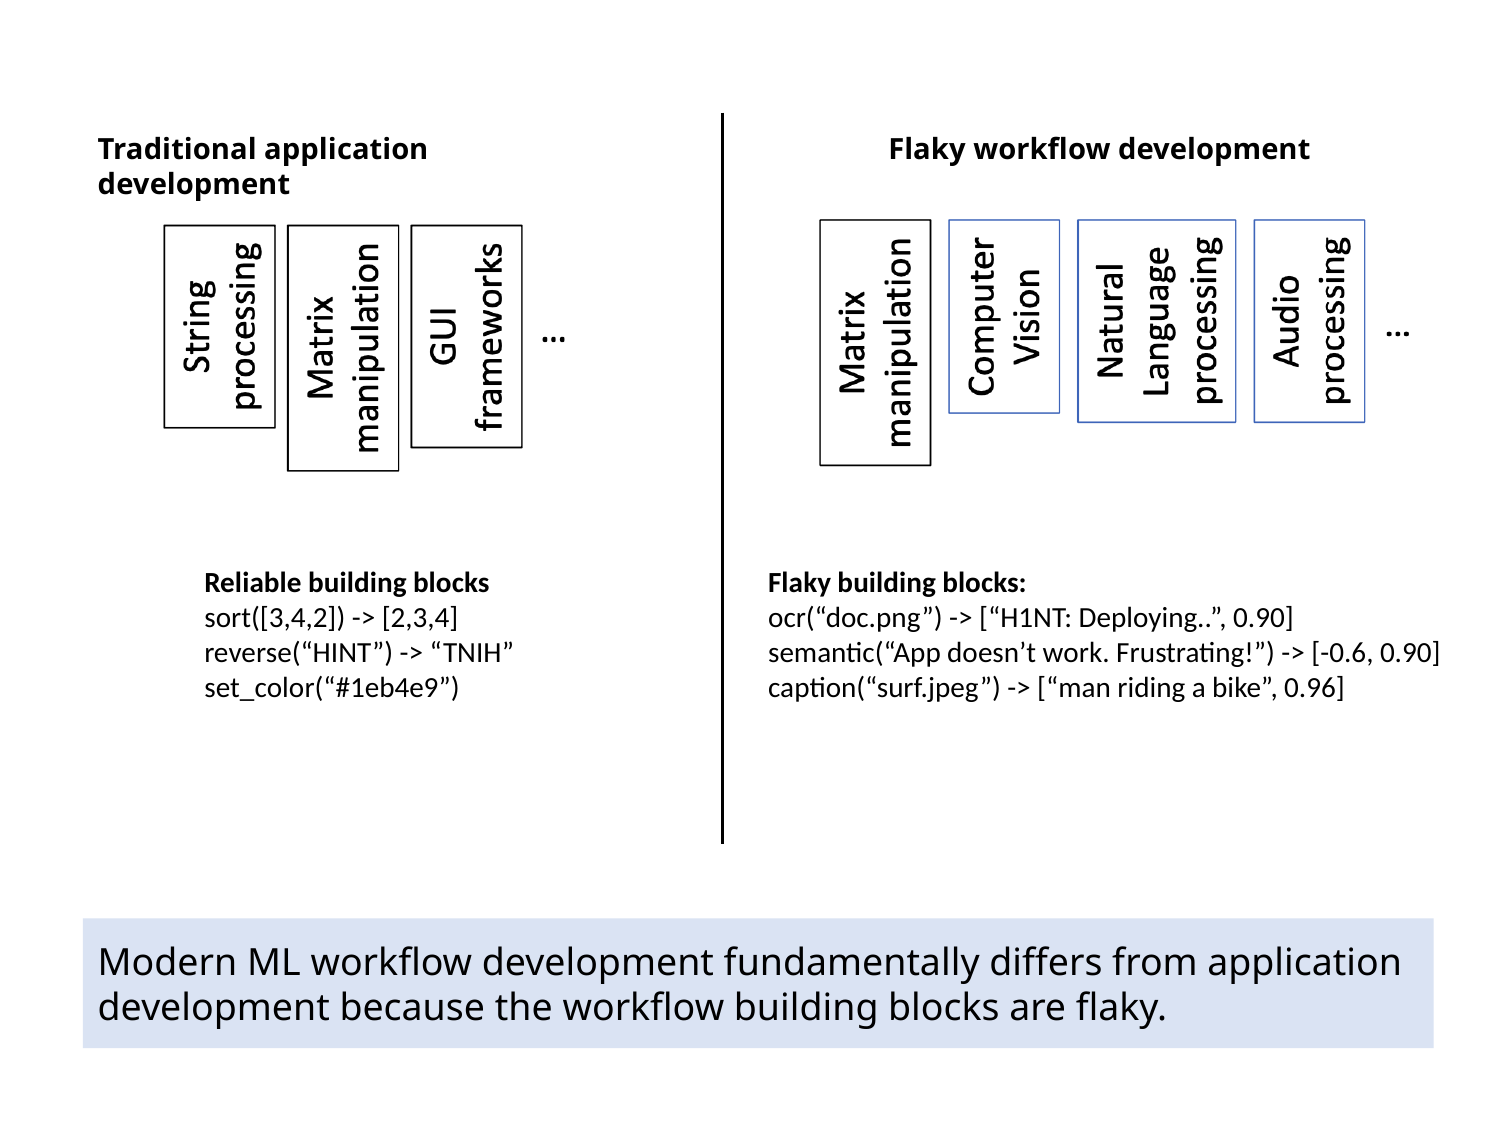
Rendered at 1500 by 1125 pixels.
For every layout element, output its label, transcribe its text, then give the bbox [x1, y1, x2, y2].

picture [149, 207, 570, 480]
text_box Modern ML workflow development fundamentally differs from application development because the workflow building blocks are flaky. [82, 917, 1435, 1049]
text_box Traditional application development [82, 123, 637, 208]
picture [789, 206, 1421, 479]
text_box Flaky building blocks: ocr(“doc.png”) -> [“H1NT: Deploying..”, 0.90] semantic(“App doesn’t work. Frustrating!”) -> [-0.6, 0.90] caption(“surf.jpeg”) -> [“man riding a bike”, 0.96] [753, 555, 1457, 711]
text_box Flaky workflow development [873, 123, 1337, 174]
text_box Reliable building blocks sort([3,4,2]) -> [2,3,4] reverse(“HINT”) -> “TNIH” set_color(“#1eb4e9”) [189, 555, 530, 711]
